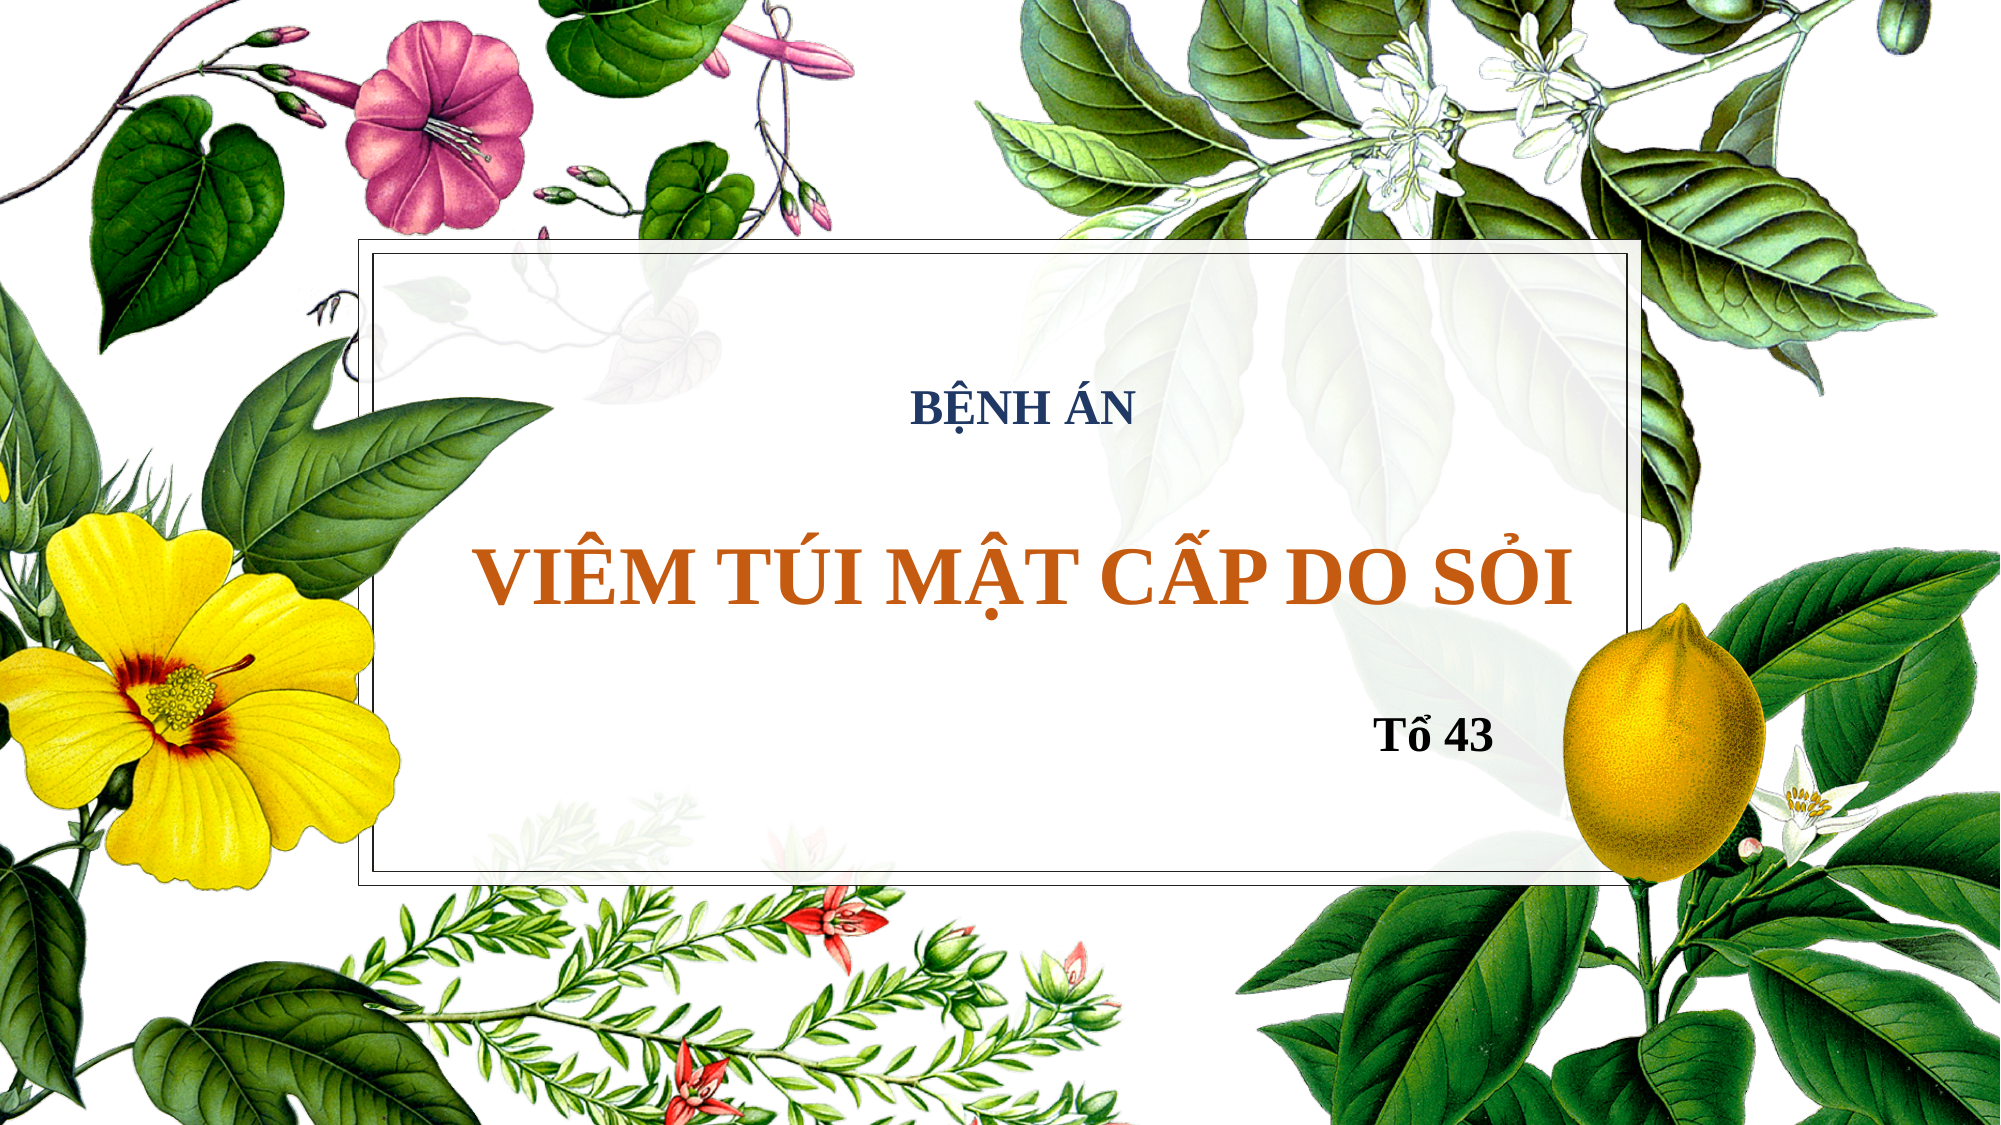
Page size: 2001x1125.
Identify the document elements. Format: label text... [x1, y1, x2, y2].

picture [974, 0, 2000, 1125]
picture [0, 0, 1149, 1125]
title BỆNH ÁN VIÊM TÚI MẬT CẤP DO SỎI Tổ 43 [378, 253, 1627, 865]
